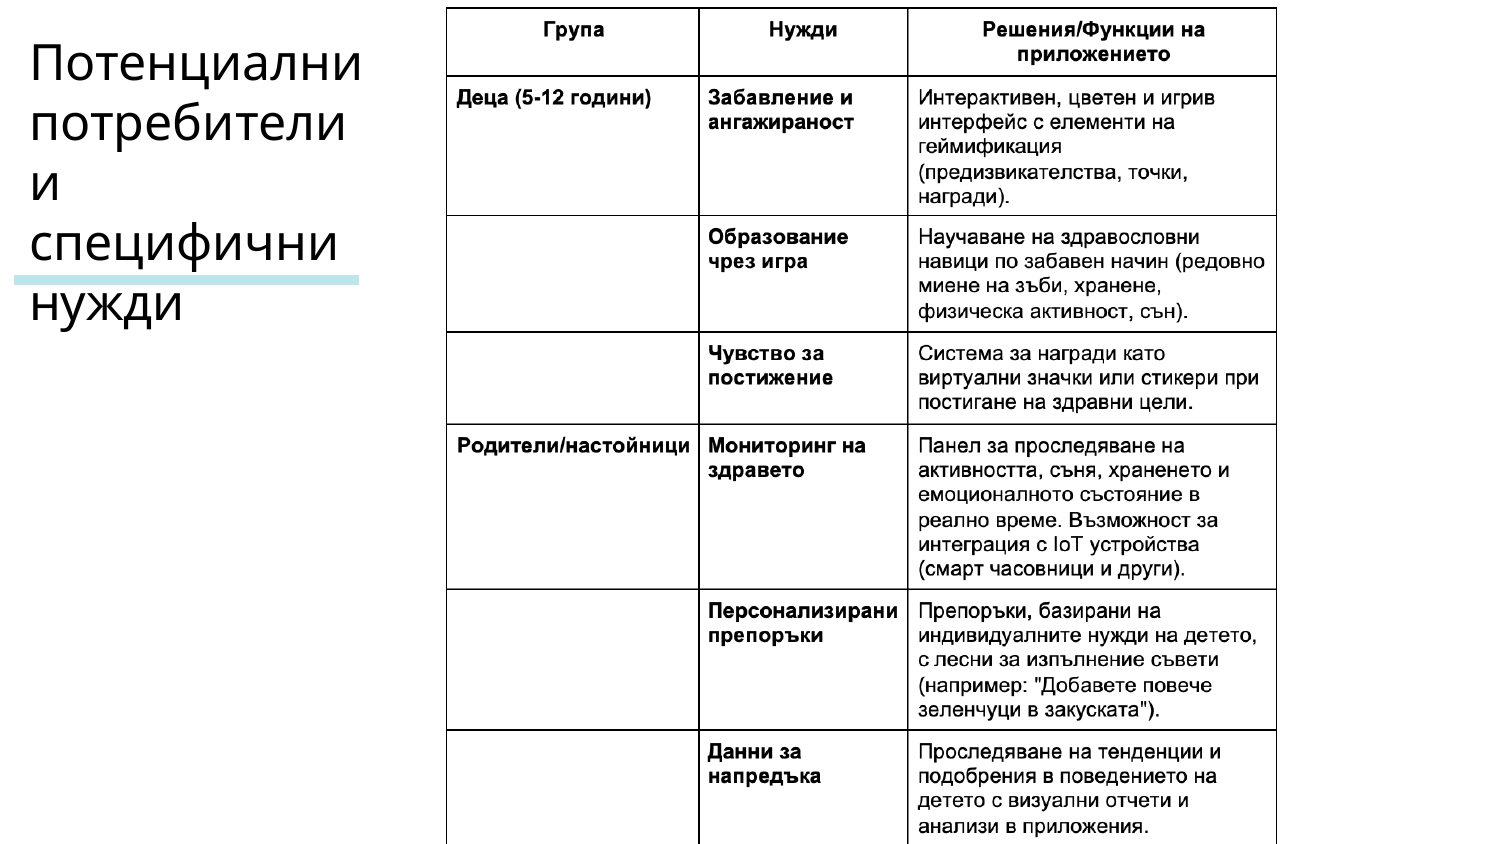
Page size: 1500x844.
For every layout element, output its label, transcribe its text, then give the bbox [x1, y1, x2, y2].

picture [442, 7, 1277, 844]
text_box Потенциални потребители и специфични нужди [14, 22, 389, 338]
